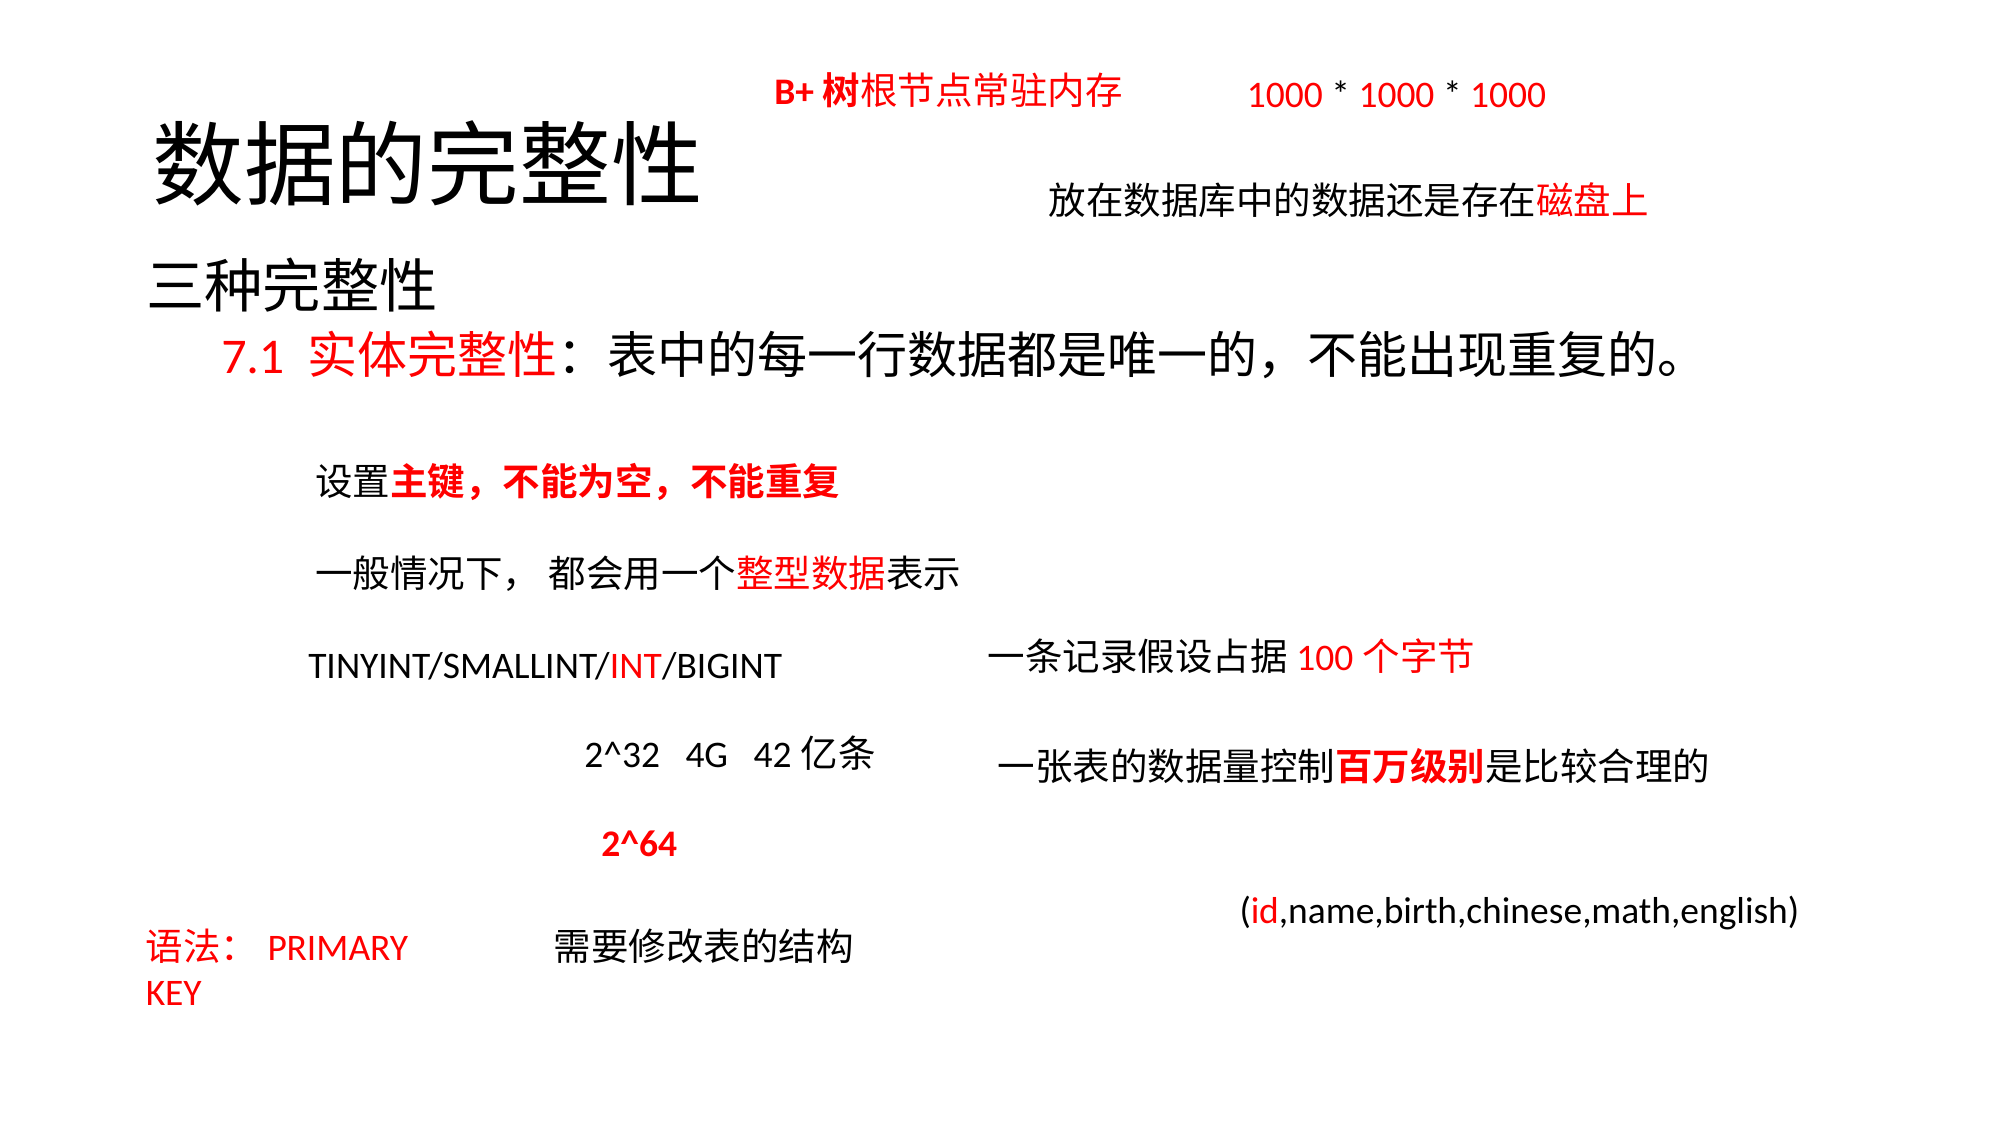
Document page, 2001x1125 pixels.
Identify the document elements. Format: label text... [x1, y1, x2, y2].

text_box 一张表的数据量控制百万级别是比较合理的 [982, 735, 1753, 796]
text_box 一般情况下， 都会用一个整型数据表示 [300, 542, 1155, 602]
text_box (id,name,birth,chinese,math,english) [1224, 878, 1839, 939]
text_box 需要修改表的结构 [539, 915, 913, 975]
text_box B+树根节点常驻内存 [759, 59, 1150, 120]
text_box 2^64 [586, 811, 1057, 872]
text_box 2^32 4G 42亿条 [569, 722, 926, 783]
text_box TINYINT/SMALLINT/INT/BIGINT [293, 633, 1088, 694]
text_box 1000 * 1000 * 1000 [1232, 62, 1649, 122]
text_box 语法：PRIMARY KEY [131, 915, 487, 1020]
text_box 一条记录假设占据100个字节 [972, 625, 1536, 686]
text_box 放在数据库中的数据还是存在磁盘上 [1033, 169, 1760, 230]
title 数据的完整性 [137, 59, 1863, 249]
text_box 设置主键，不能为空，不能重复 [300, 450, 859, 511]
list 三种完整性 7.1 实体完整性：表中的每一行数据都是唯一的，不能出现重复的。 [131, 249, 1972, 1041]
